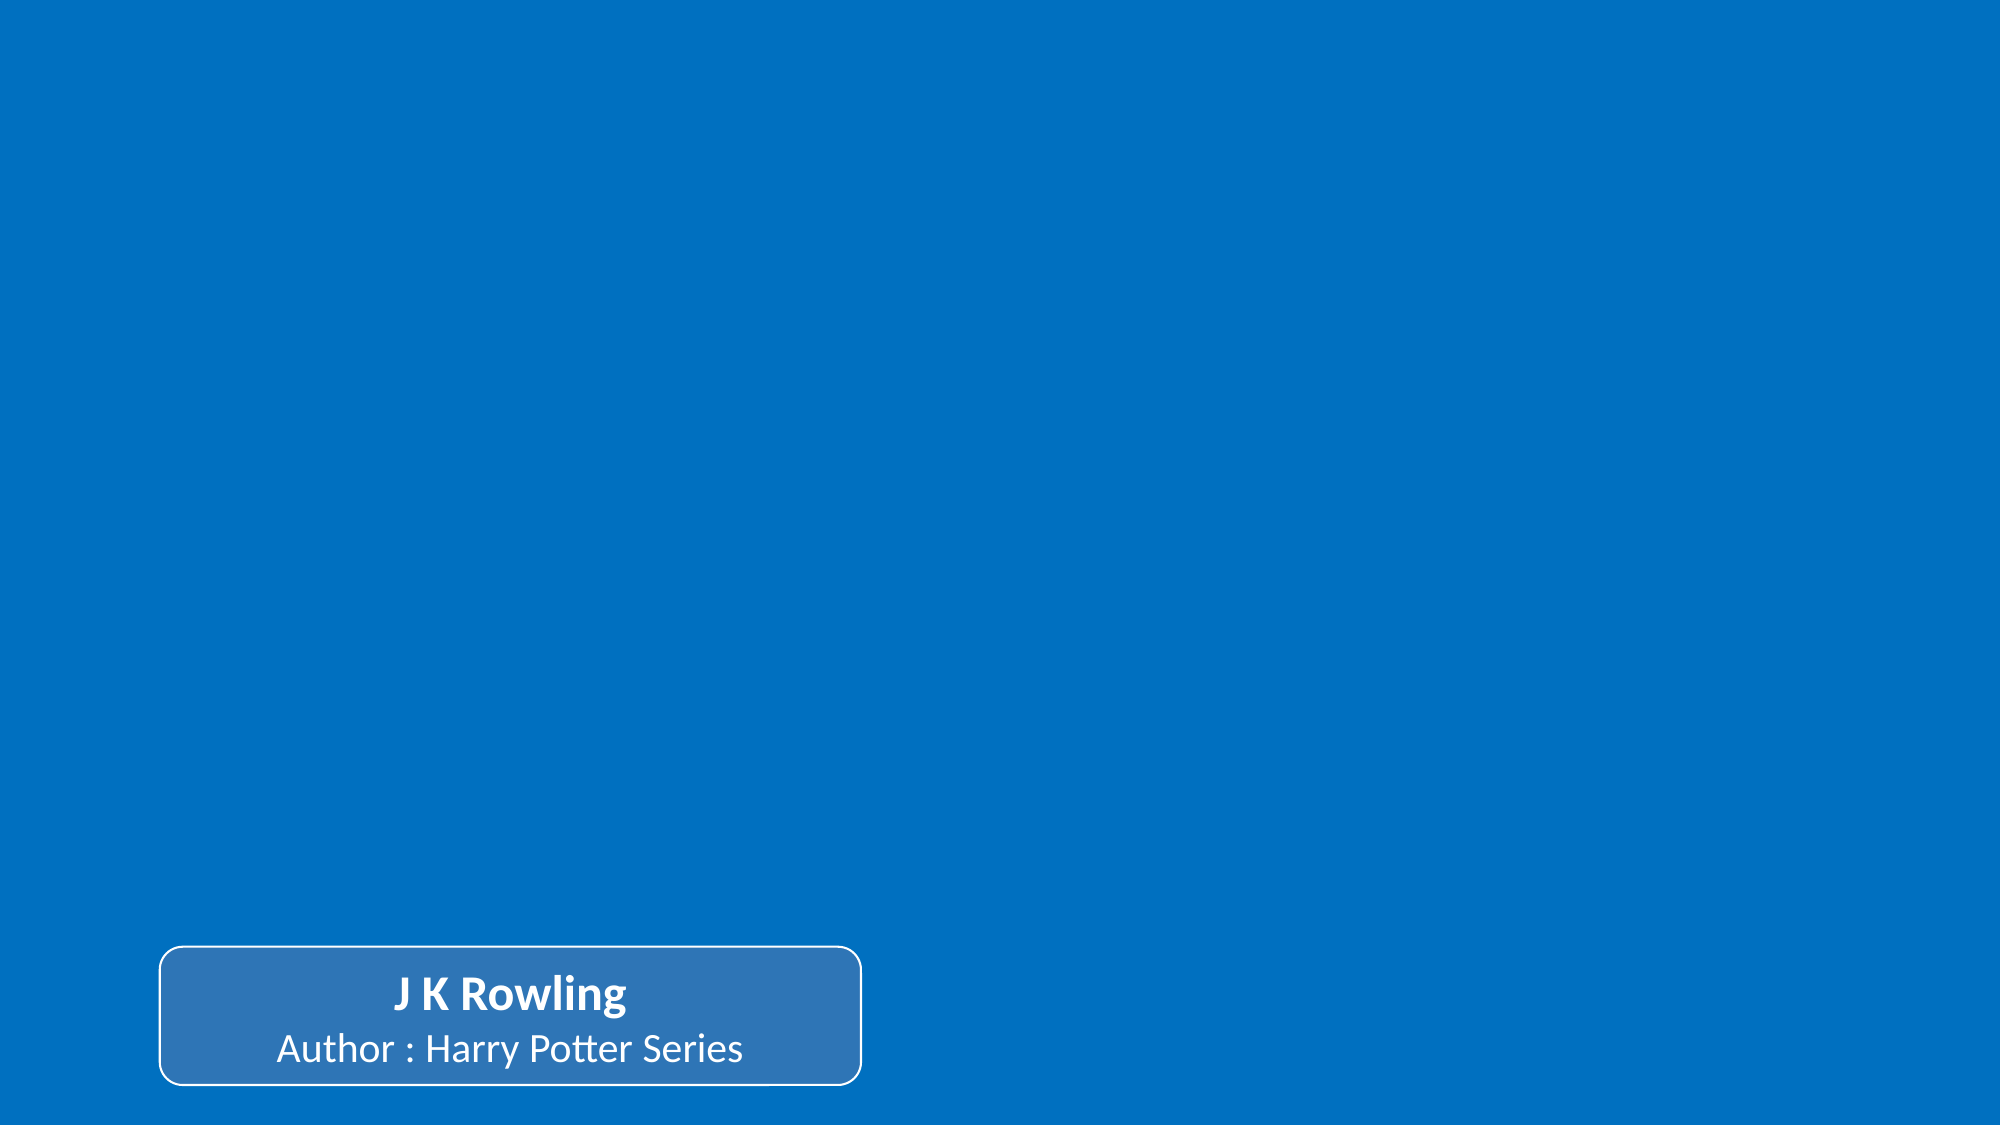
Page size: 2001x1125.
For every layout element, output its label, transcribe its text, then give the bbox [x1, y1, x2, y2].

text_box J K Rowling Author : Harry Potter Series [158, 945, 863, 1087]
